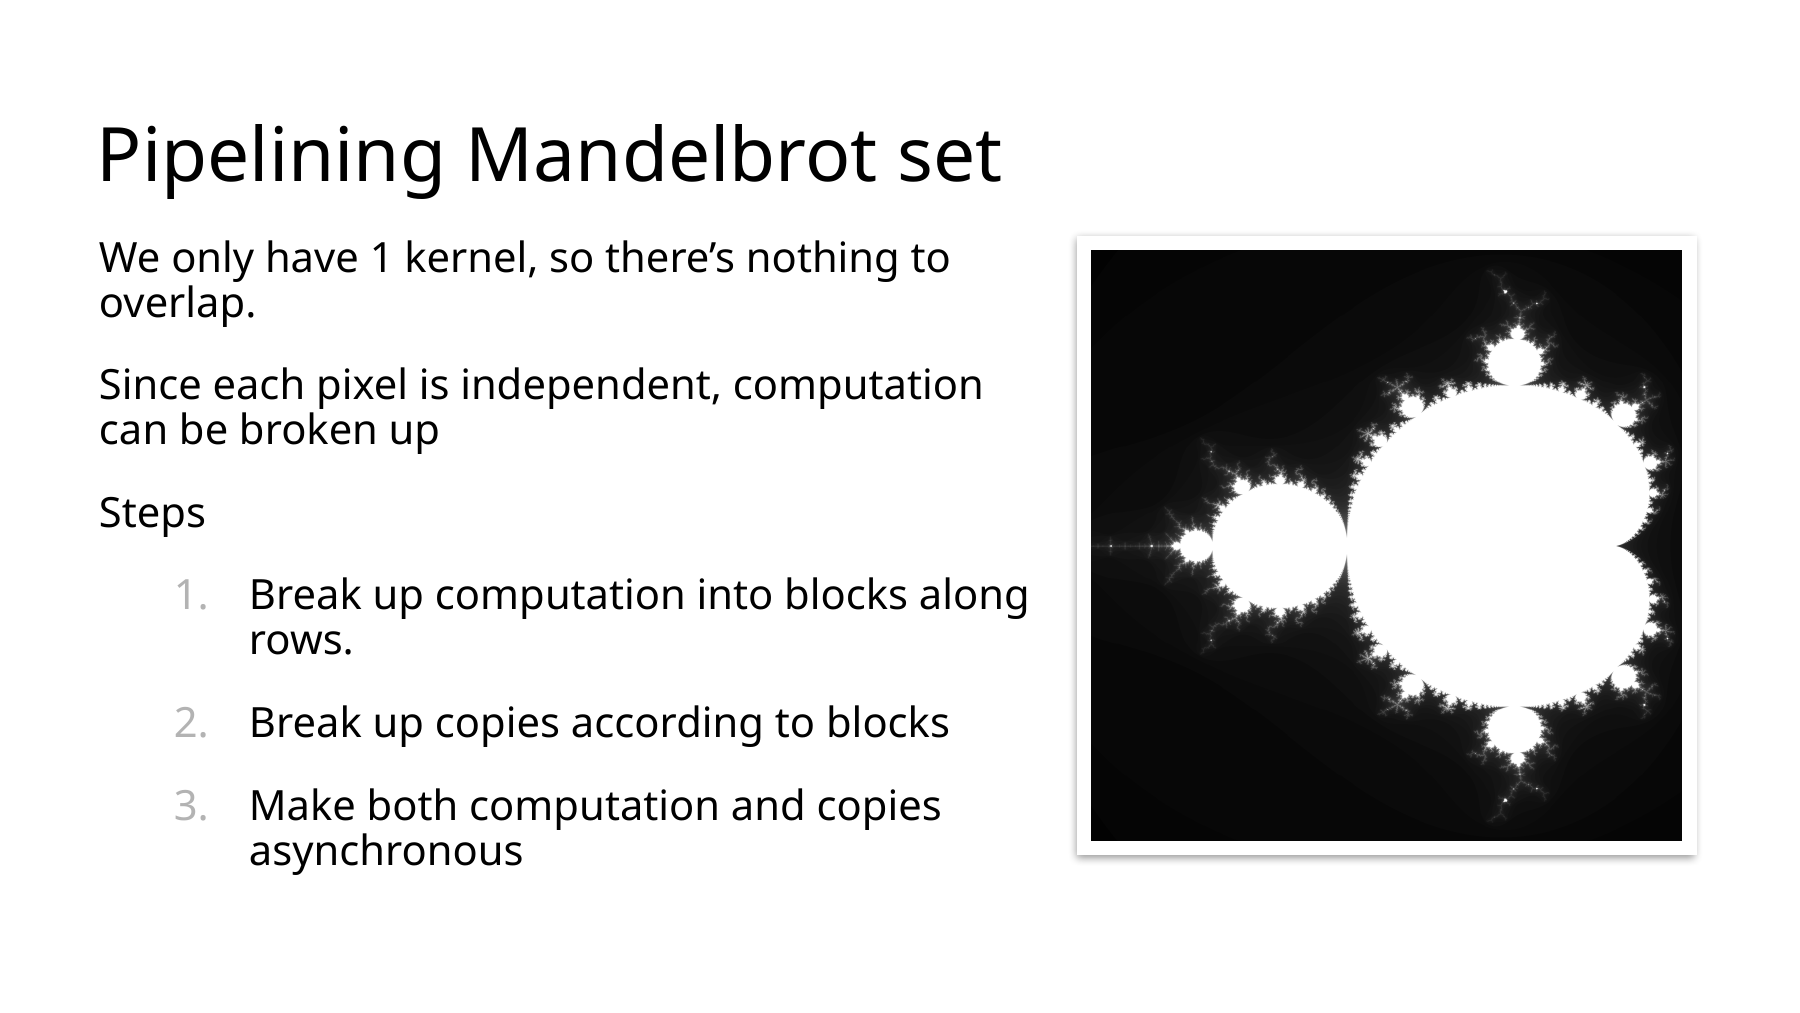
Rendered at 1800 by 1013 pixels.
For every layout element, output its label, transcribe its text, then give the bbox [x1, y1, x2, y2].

picture [1091, 249, 1683, 841]
list We only have 1 kernel, so there’s nothing to overlap. Since each pixel is independent, computation can be broken up Steps Break up computation into blocks along rows. Break up copies according to blocks Make both computation and copies asynchronous [83, 228, 1053, 952]
title Pipelining Mandelbrot set [81, 108, 1054, 206]
